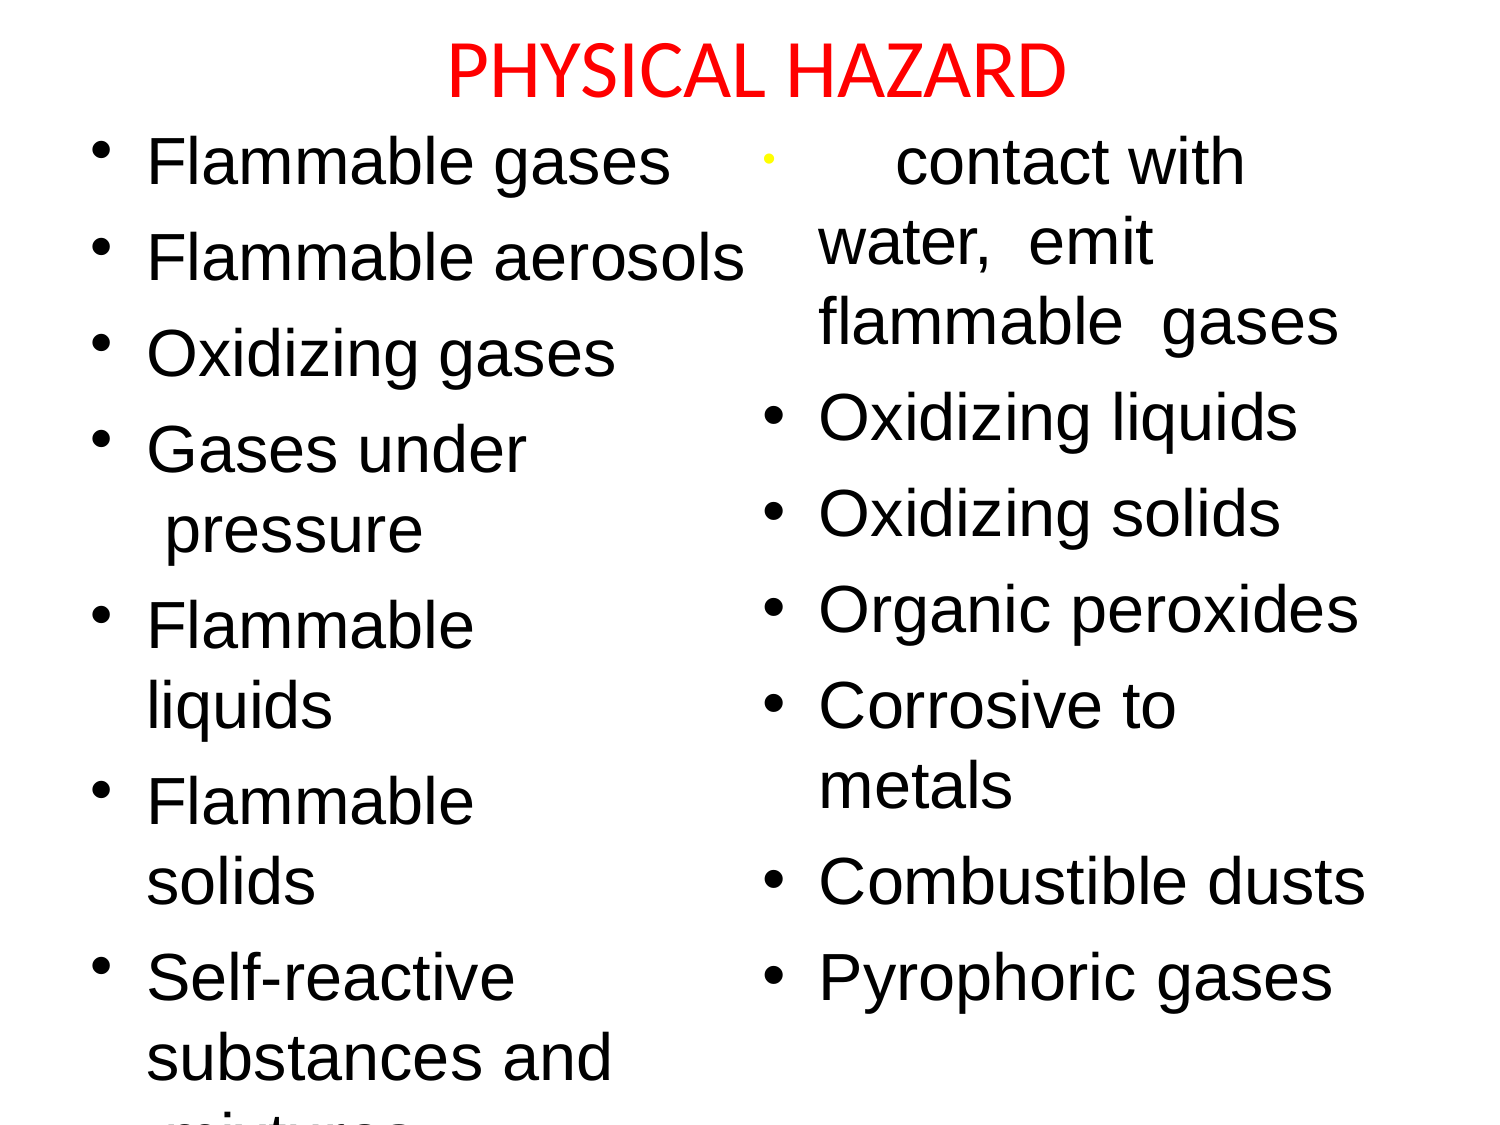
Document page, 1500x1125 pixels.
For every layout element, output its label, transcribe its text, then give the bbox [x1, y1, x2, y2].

text_box Flammable gases Flammable aerosols Oxidizing gases Gases under pressure Flammable liquids Flammable solids Self-reactive substances and mixtures Pyrophoric liquids [87, 100, 749, 1125]
title PHYSICAL HAZARD [442, 0, 1071, 159]
text_box contact with water, emit flammable gases Oxidizing liquids Oxidizing solids Organic peroxides Corrosive to metals Combustible dusts Pyrophoric gases [760, 115, 1395, 1014]
